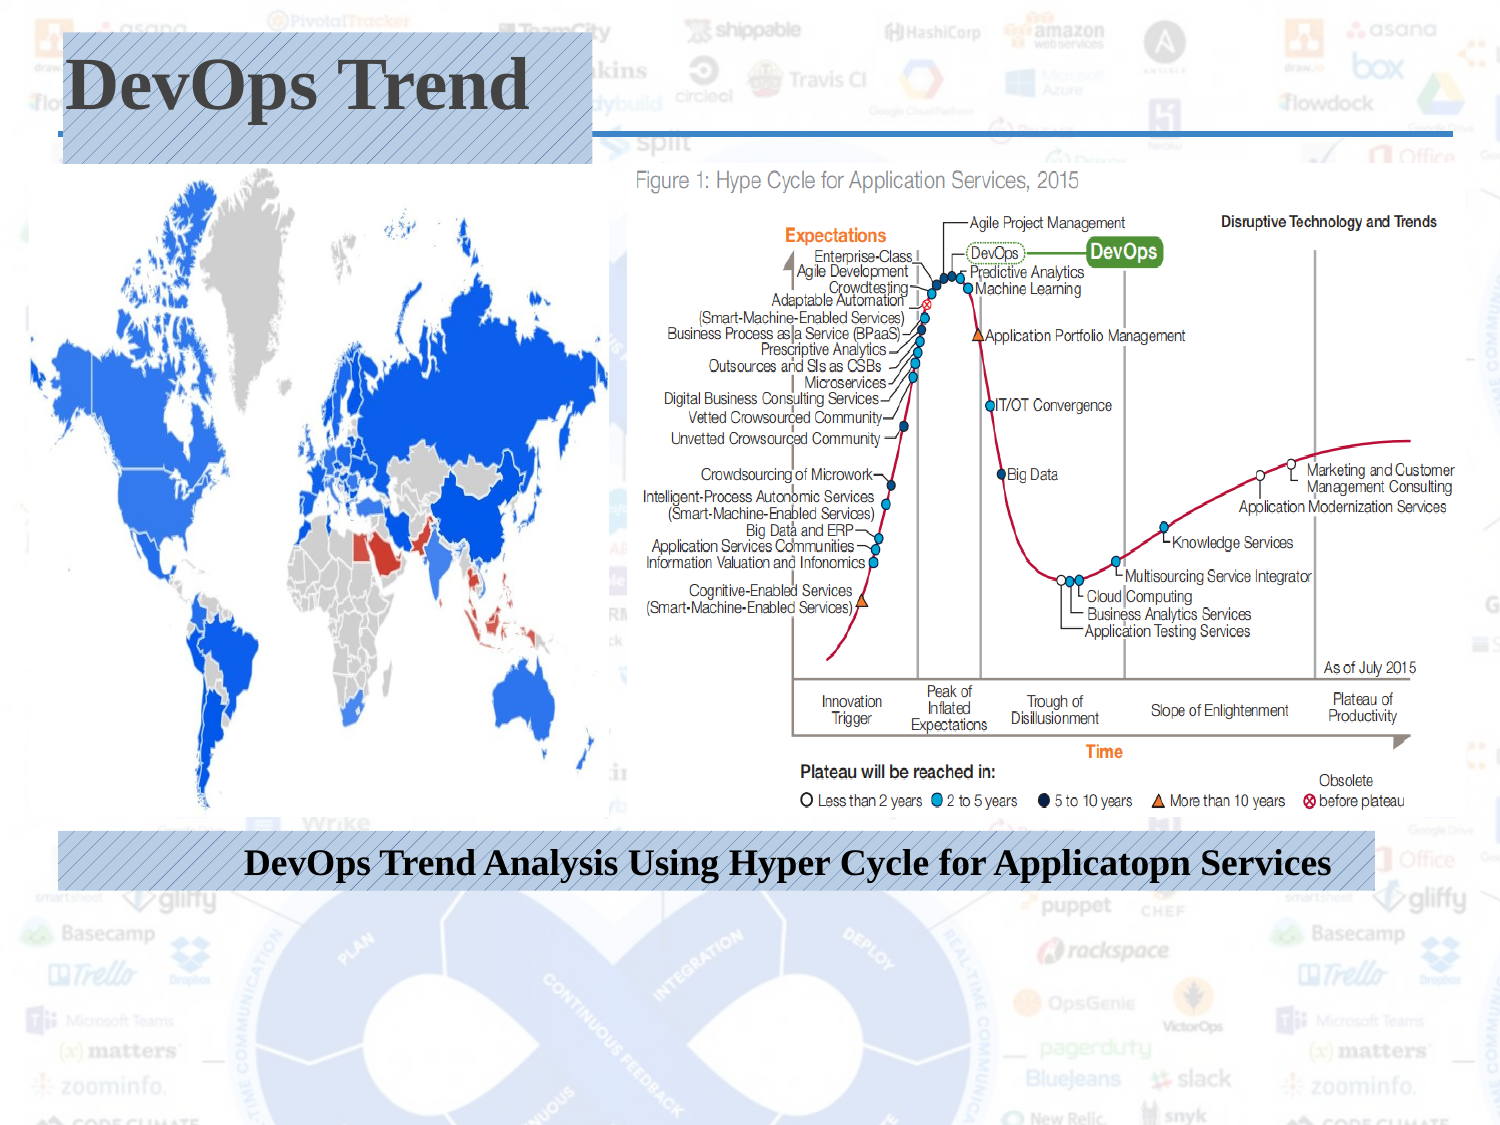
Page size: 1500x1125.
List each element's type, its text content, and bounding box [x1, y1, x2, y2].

title DevOps Trend [63, 32, 593, 164]
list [627, 163, 1467, 817]
text_box [28, 164, 610, 817]
text_box DevOps Trend Analysis Using Hyper Cycle for Applicatopn Services [58, 830, 1375, 891]
